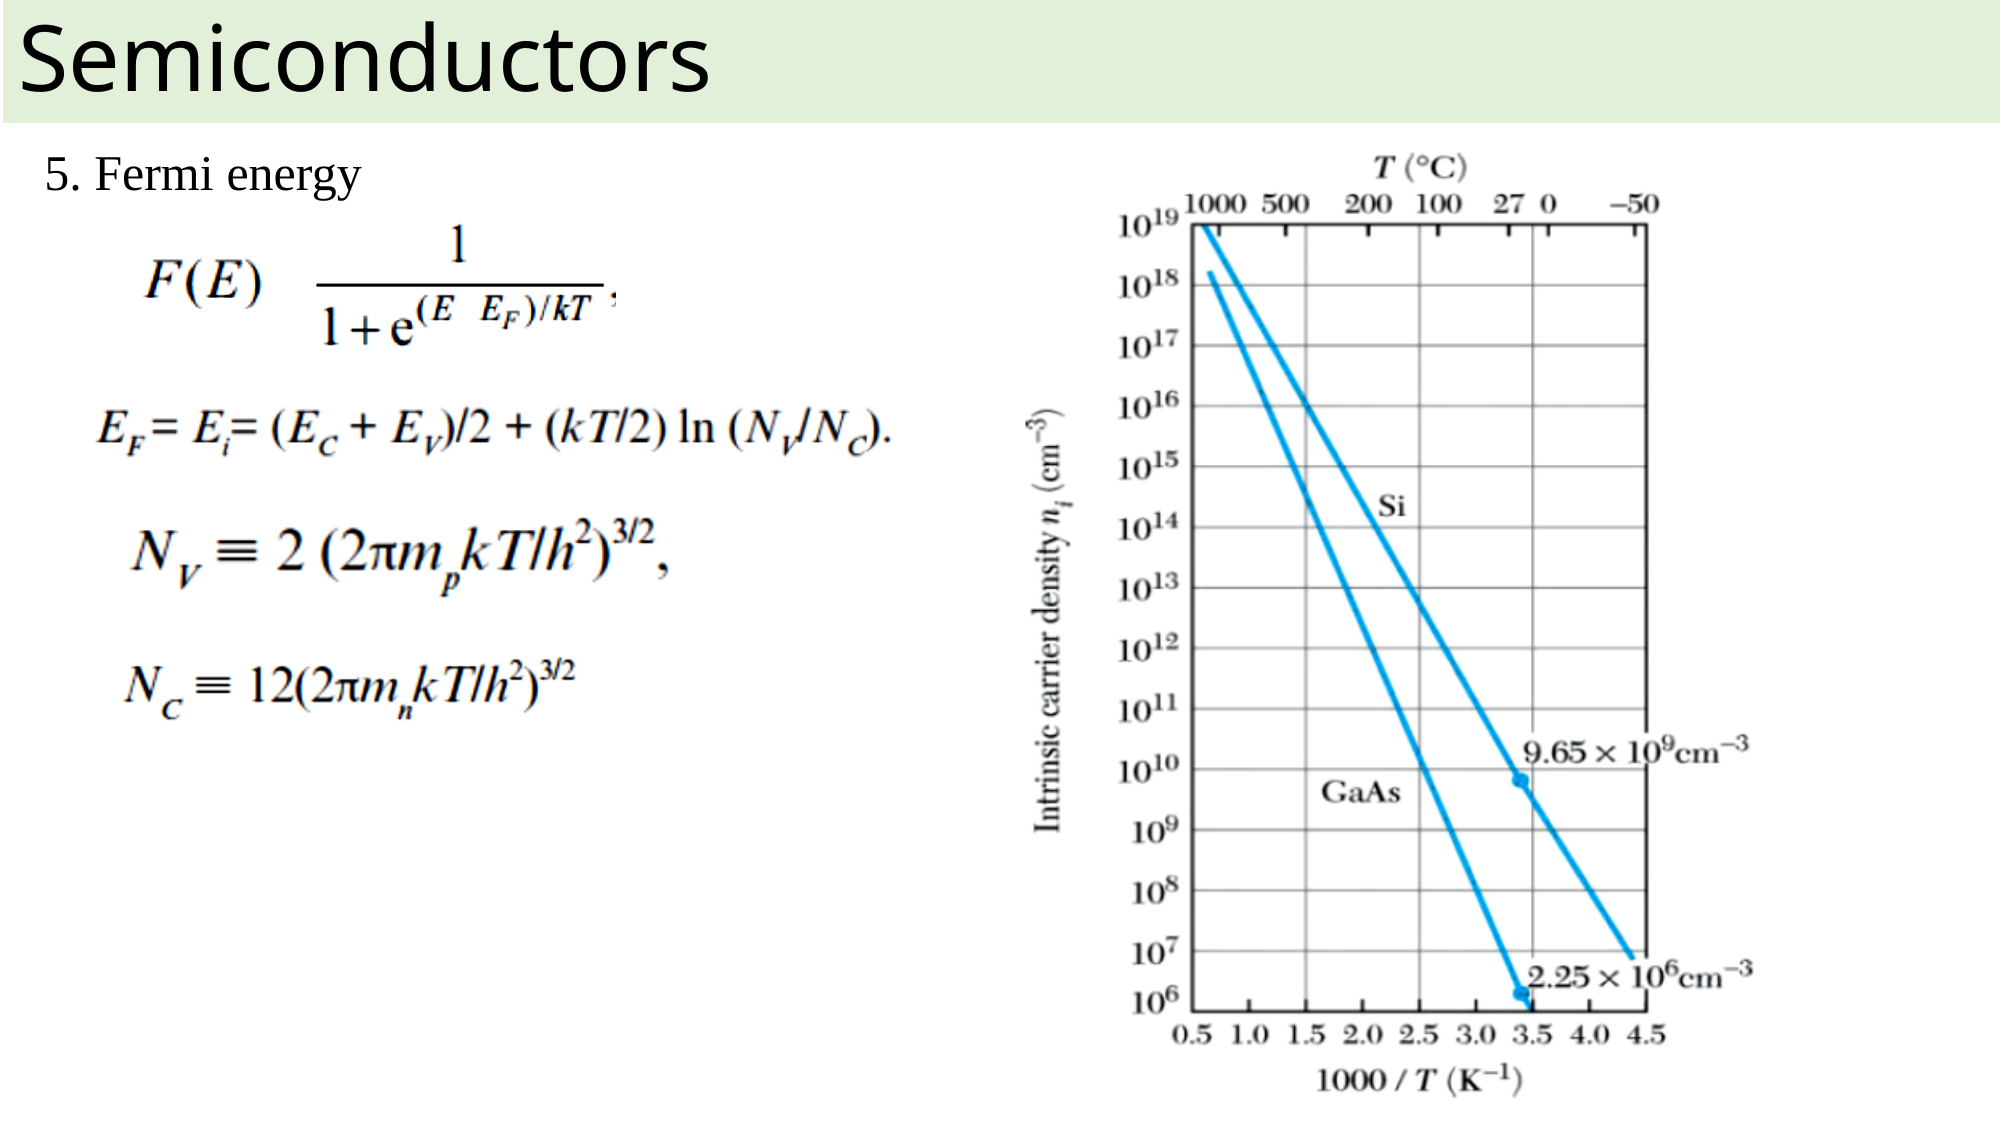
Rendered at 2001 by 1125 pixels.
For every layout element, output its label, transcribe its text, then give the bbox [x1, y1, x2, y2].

picture [1006, 147, 1762, 1099]
picture [75, 364, 917, 472]
text_box 5. Fermi energy [29, 132, 1384, 208]
text_box Semiconductors [3, 0, 2000, 123]
picture [123, 634, 585, 742]
picture [123, 216, 616, 360]
picture [107, 493, 707, 624]
